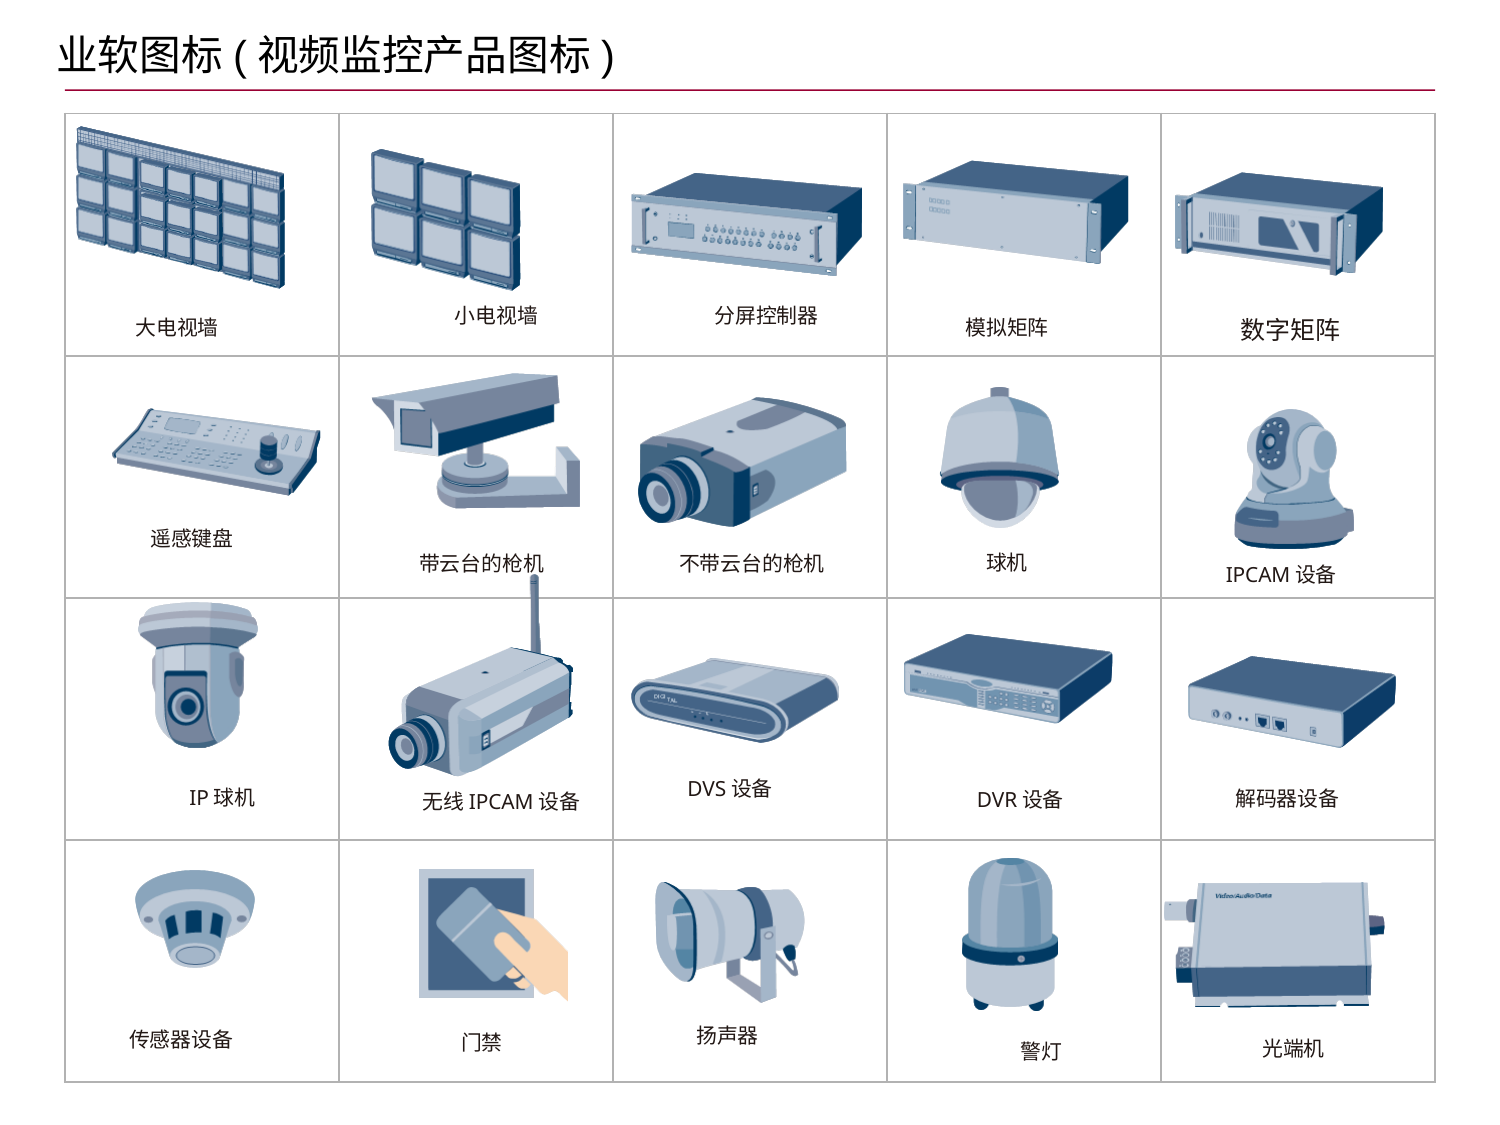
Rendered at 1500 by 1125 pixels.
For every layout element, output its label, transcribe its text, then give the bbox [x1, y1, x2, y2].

picture [1186, 656, 1398, 750]
text_box 分屏控制器 [714, 302, 819, 328]
text_box 光端机 [1262, 1035, 1325, 1061]
text_box 不带云台的枪机 [679, 550, 825, 576]
picture [631, 172, 862, 276]
text_box 遥感键盘 [150, 525, 234, 551]
text_box DVS设备 [687, 776, 773, 801]
text_box IP球机 [189, 784, 256, 810]
picture [1163, 881, 1386, 1008]
picture [135, 869, 255, 968]
text_box 大电视墙 [135, 314, 219, 340]
picture [1174, 172, 1383, 276]
text_box 模拟矩阵 [965, 314, 1049, 340]
picture [962, 857, 1058, 1011]
text_box 带云台的枪机 [419, 550, 545, 572]
text_box DVR设备 [976, 786, 1064, 812]
text_box 无线IPCAM设备 [422, 788, 580, 814]
picture [903, 633, 1114, 725]
text_box 业软图标(视频监控产品图标) [44, 22, 628, 85]
text_box 数字矩阵 [1240, 314, 1341, 345]
picture [903, 160, 1129, 264]
text_box IPCAM设备 [1225, 561, 1337, 587]
picture [938, 385, 1060, 528]
picture [111, 408, 321, 497]
picture [76, 125, 285, 289]
text_box 传感器设备 [128, 1026, 233, 1052]
picture [419, 869, 568, 1002]
text_box 小电视墙 [454, 302, 538, 328]
text_box 警灯 [1020, 1039, 1063, 1064]
text_box 解码器设备 [1235, 785, 1340, 811]
picture [631, 656, 845, 744]
picture [655, 881, 818, 1003]
picture [631, 396, 848, 530]
picture [371, 373, 581, 509]
picture [371, 148, 521, 292]
text_box 扬声器 [696, 1022, 759, 1048]
picture [1234, 408, 1355, 555]
picture [383, 573, 574, 784]
text_box 球机 [986, 549, 1028, 575]
picture [135, 597, 260, 756]
text_box 门禁 [460, 1029, 503, 1055]
